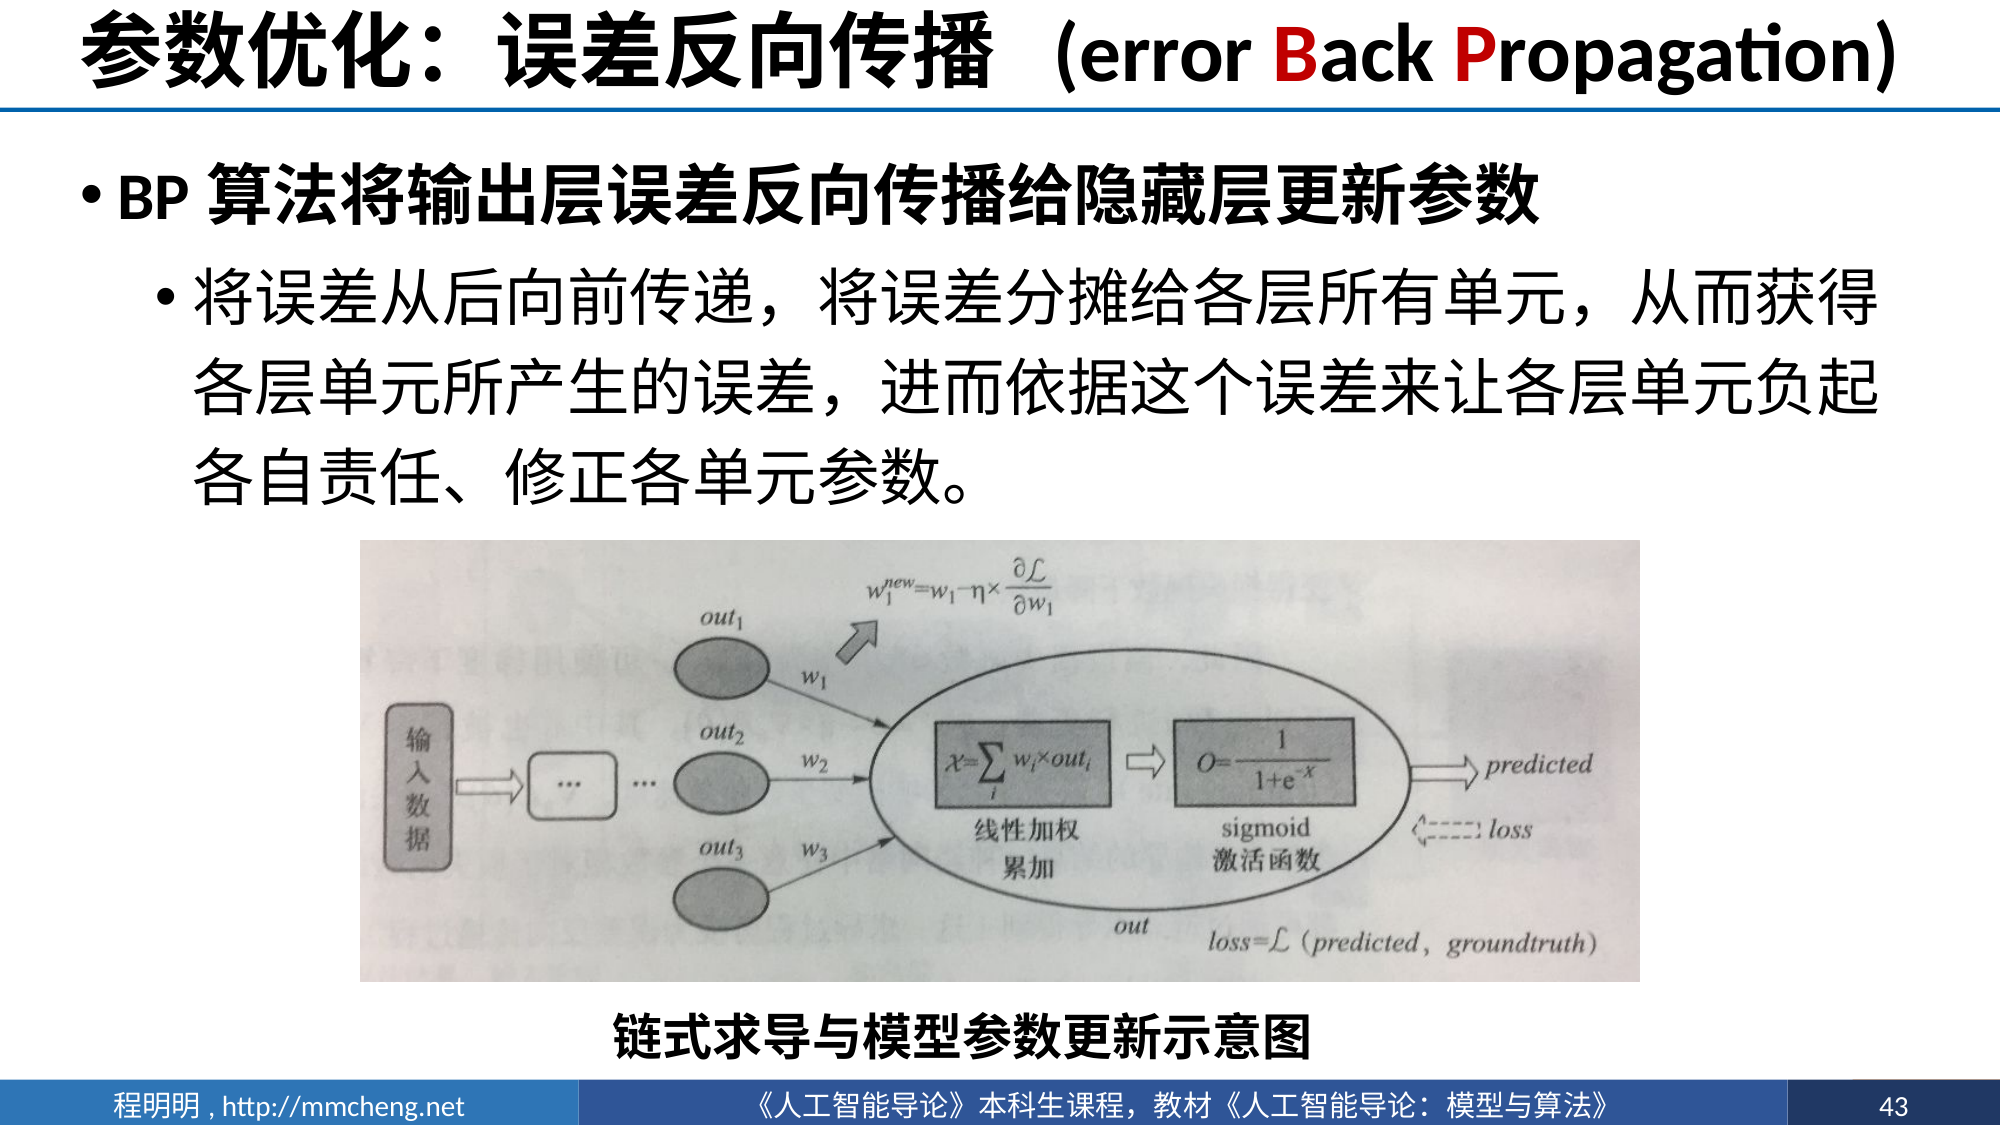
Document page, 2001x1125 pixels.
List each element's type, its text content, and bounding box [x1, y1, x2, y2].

list BP算法将输出层误差反向传播给隐藏层更新参数 将误差从后向前传递，将误差分摊给各层所有单元，从而获得各层单元所产生的误差，进而依据这个误差来让各层单元负起各自责任、修正各单元参数。 [64, 129, 1928, 1105]
title 参数优化：误差反向传播 (error Back Propagation) [64, 0, 2000, 110]
picture [360, 540, 1640, 982]
text_box 链式求导与模型参数更新示意图 [597, 997, 1327, 1073]
